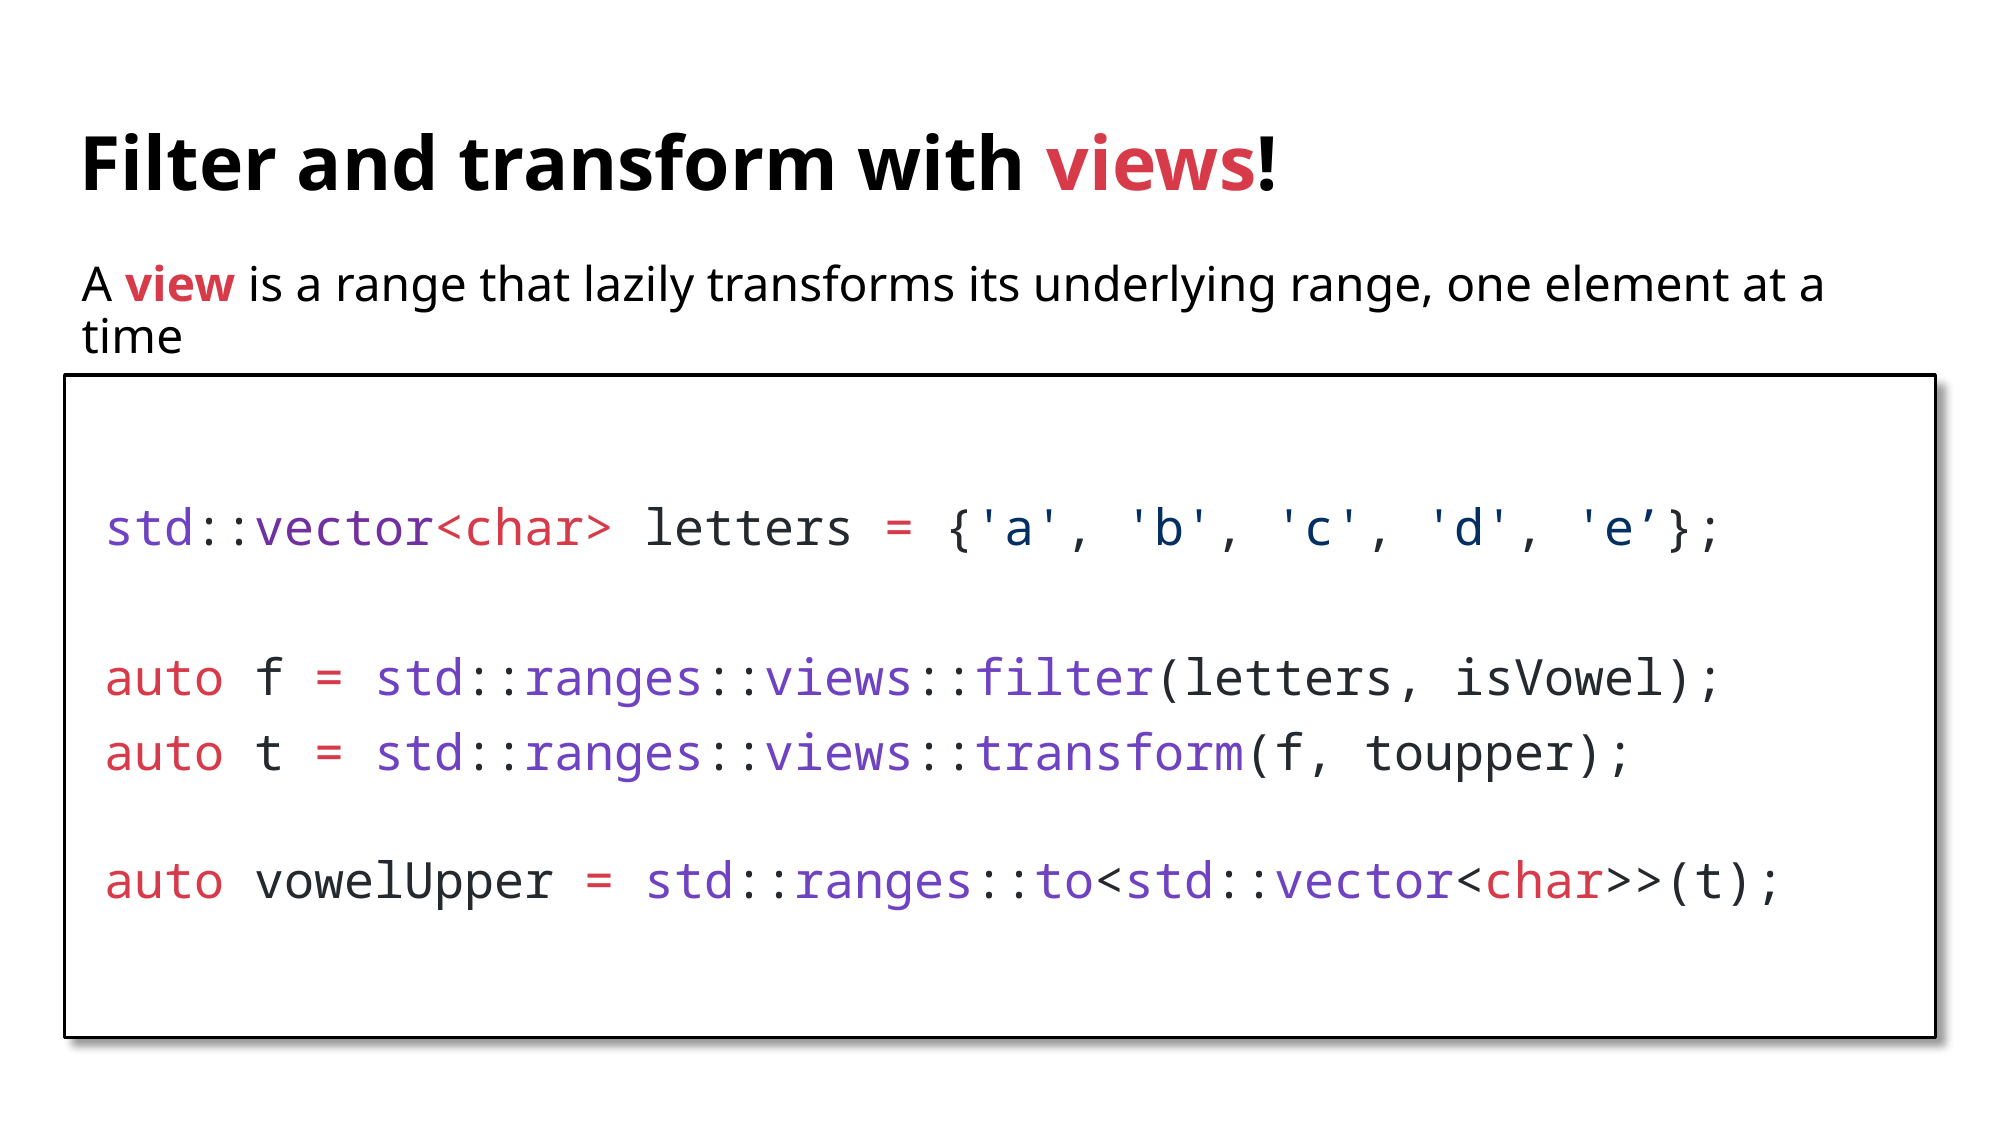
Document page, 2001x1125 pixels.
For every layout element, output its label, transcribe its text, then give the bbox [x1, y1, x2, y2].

list std::vector<char> letters = {'a', 'b', 'c', 'd', 'e’}; auto f = std::ranges::views::filter(letters, isVowel); auto t = std::ranges::views::transform(f, toupper); auto vowelUpper = std::ranges::to<std::vector<char>>(t); [63, 373, 1937, 1039]
list A view is a range that lazily transforms its underlying range, one element at a time [64, 252, 1936, 324]
title Filter and transform with views! [64, 103, 1936, 230]
